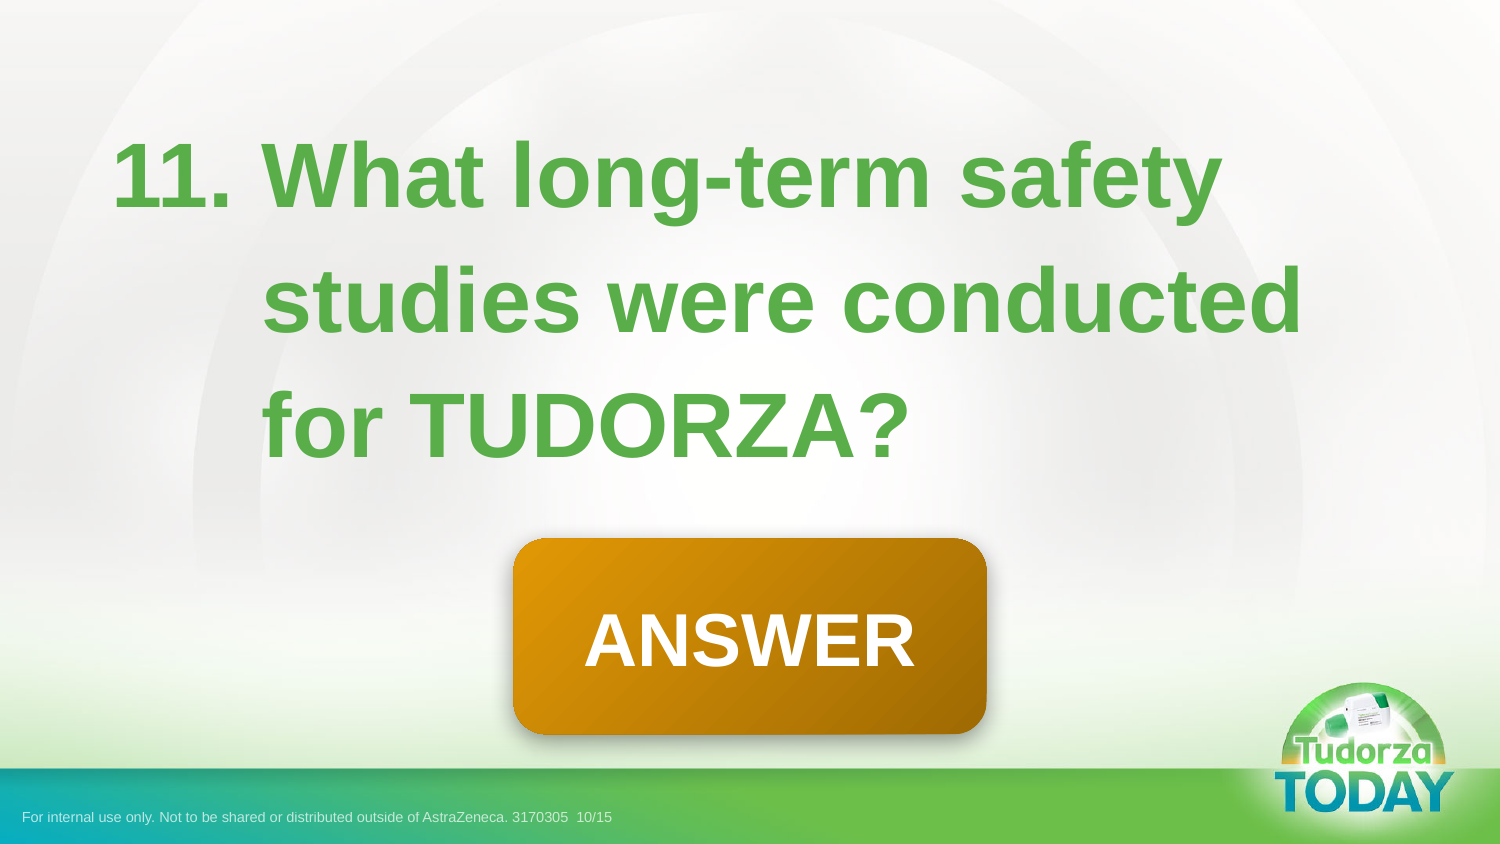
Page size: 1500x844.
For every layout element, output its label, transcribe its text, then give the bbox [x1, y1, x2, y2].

list 11. What long-term safety studies were conducted for TUDORZA? [96, 92, 1404, 551]
picture [0, 0, 1500, 844]
